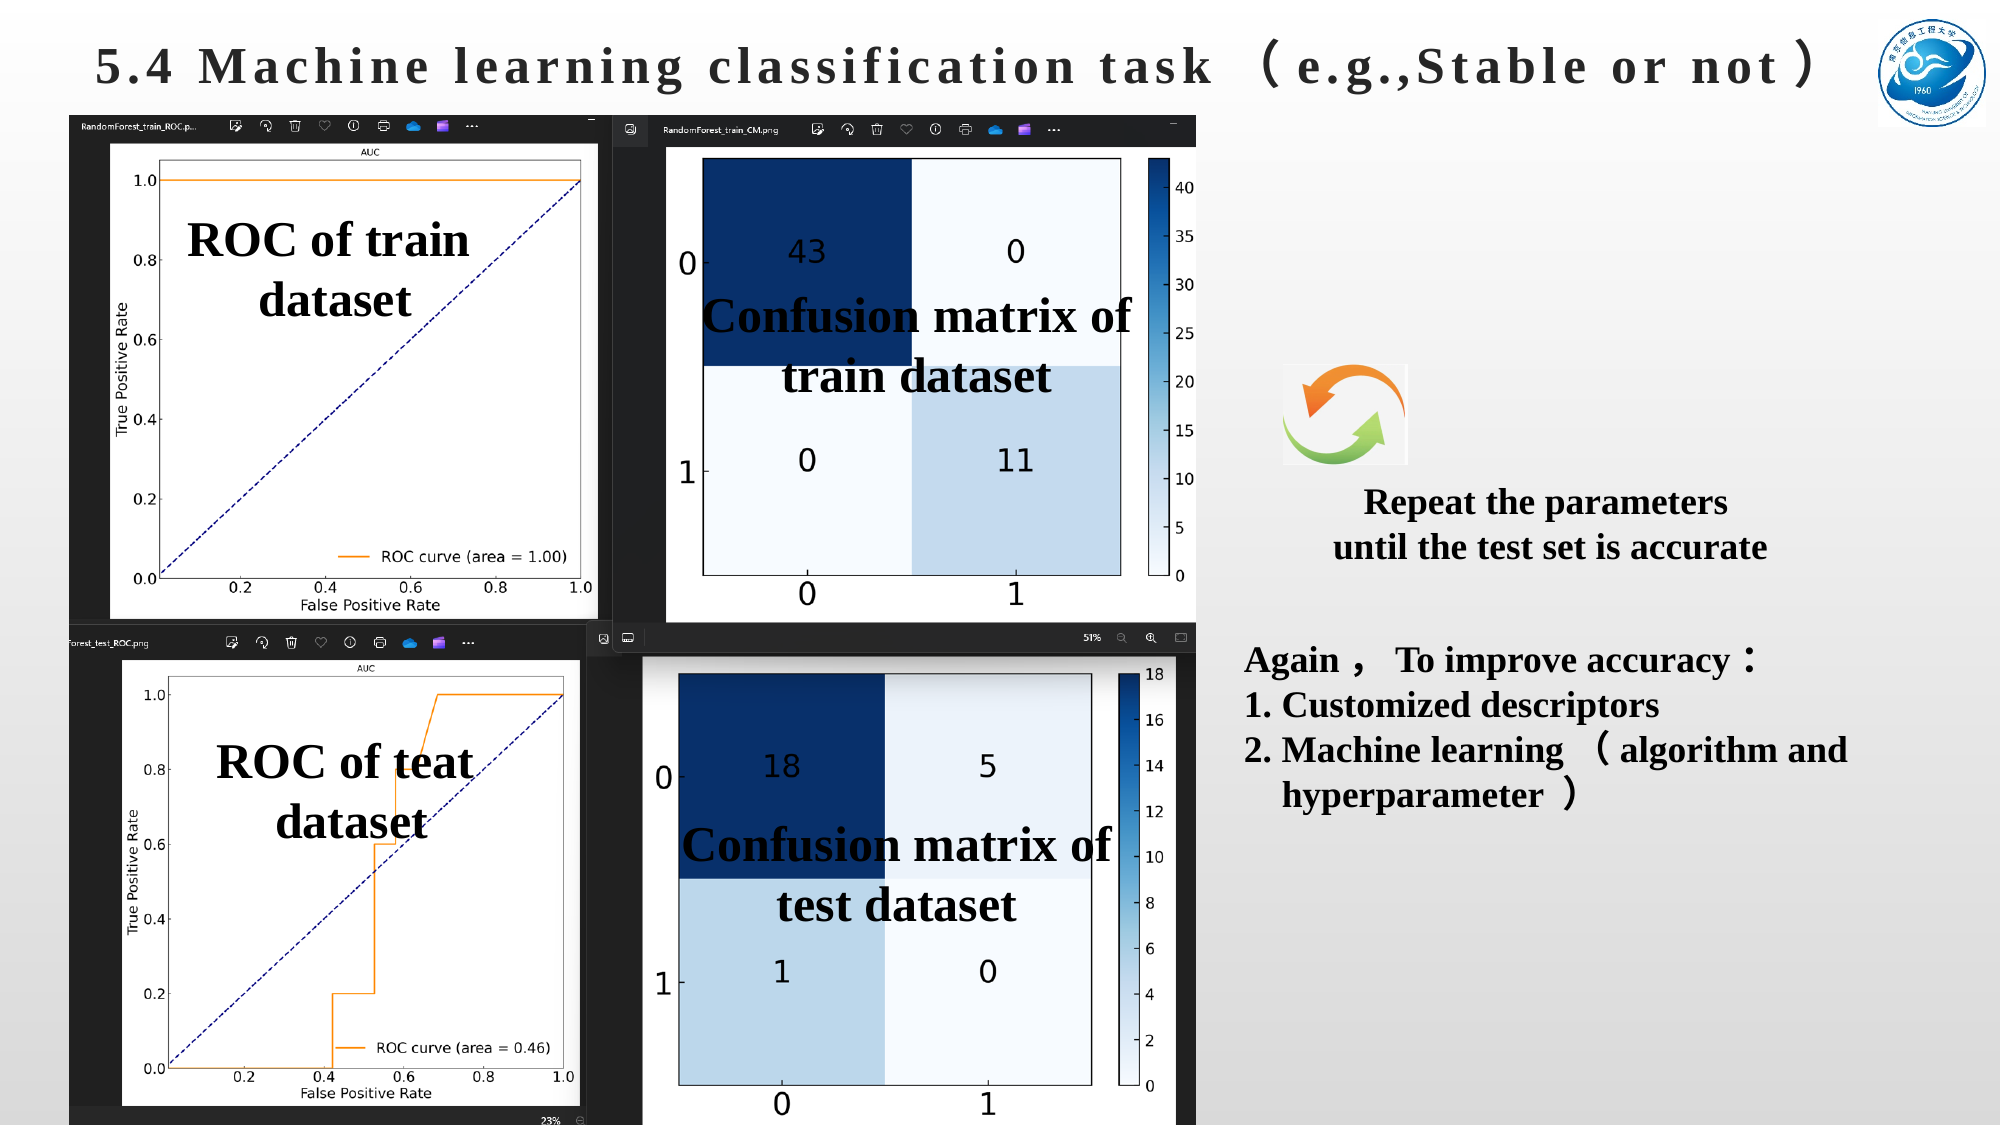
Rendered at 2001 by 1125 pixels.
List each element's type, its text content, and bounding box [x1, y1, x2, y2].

picture [1283, 364, 1408, 465]
picture [1878, 19, 1986, 127]
text_box Repeat the parameters until the test set is accurate Again，To improve accuracy： 1. Customized descriptors 2. Machine learning（algorithm and hyperparameter ） [1229, 469, 1863, 822]
picture [69, 115, 1196, 1125]
title 5.4 Machine learning classification task（e.g.,Stable or not） [69, 4, 1872, 121]
